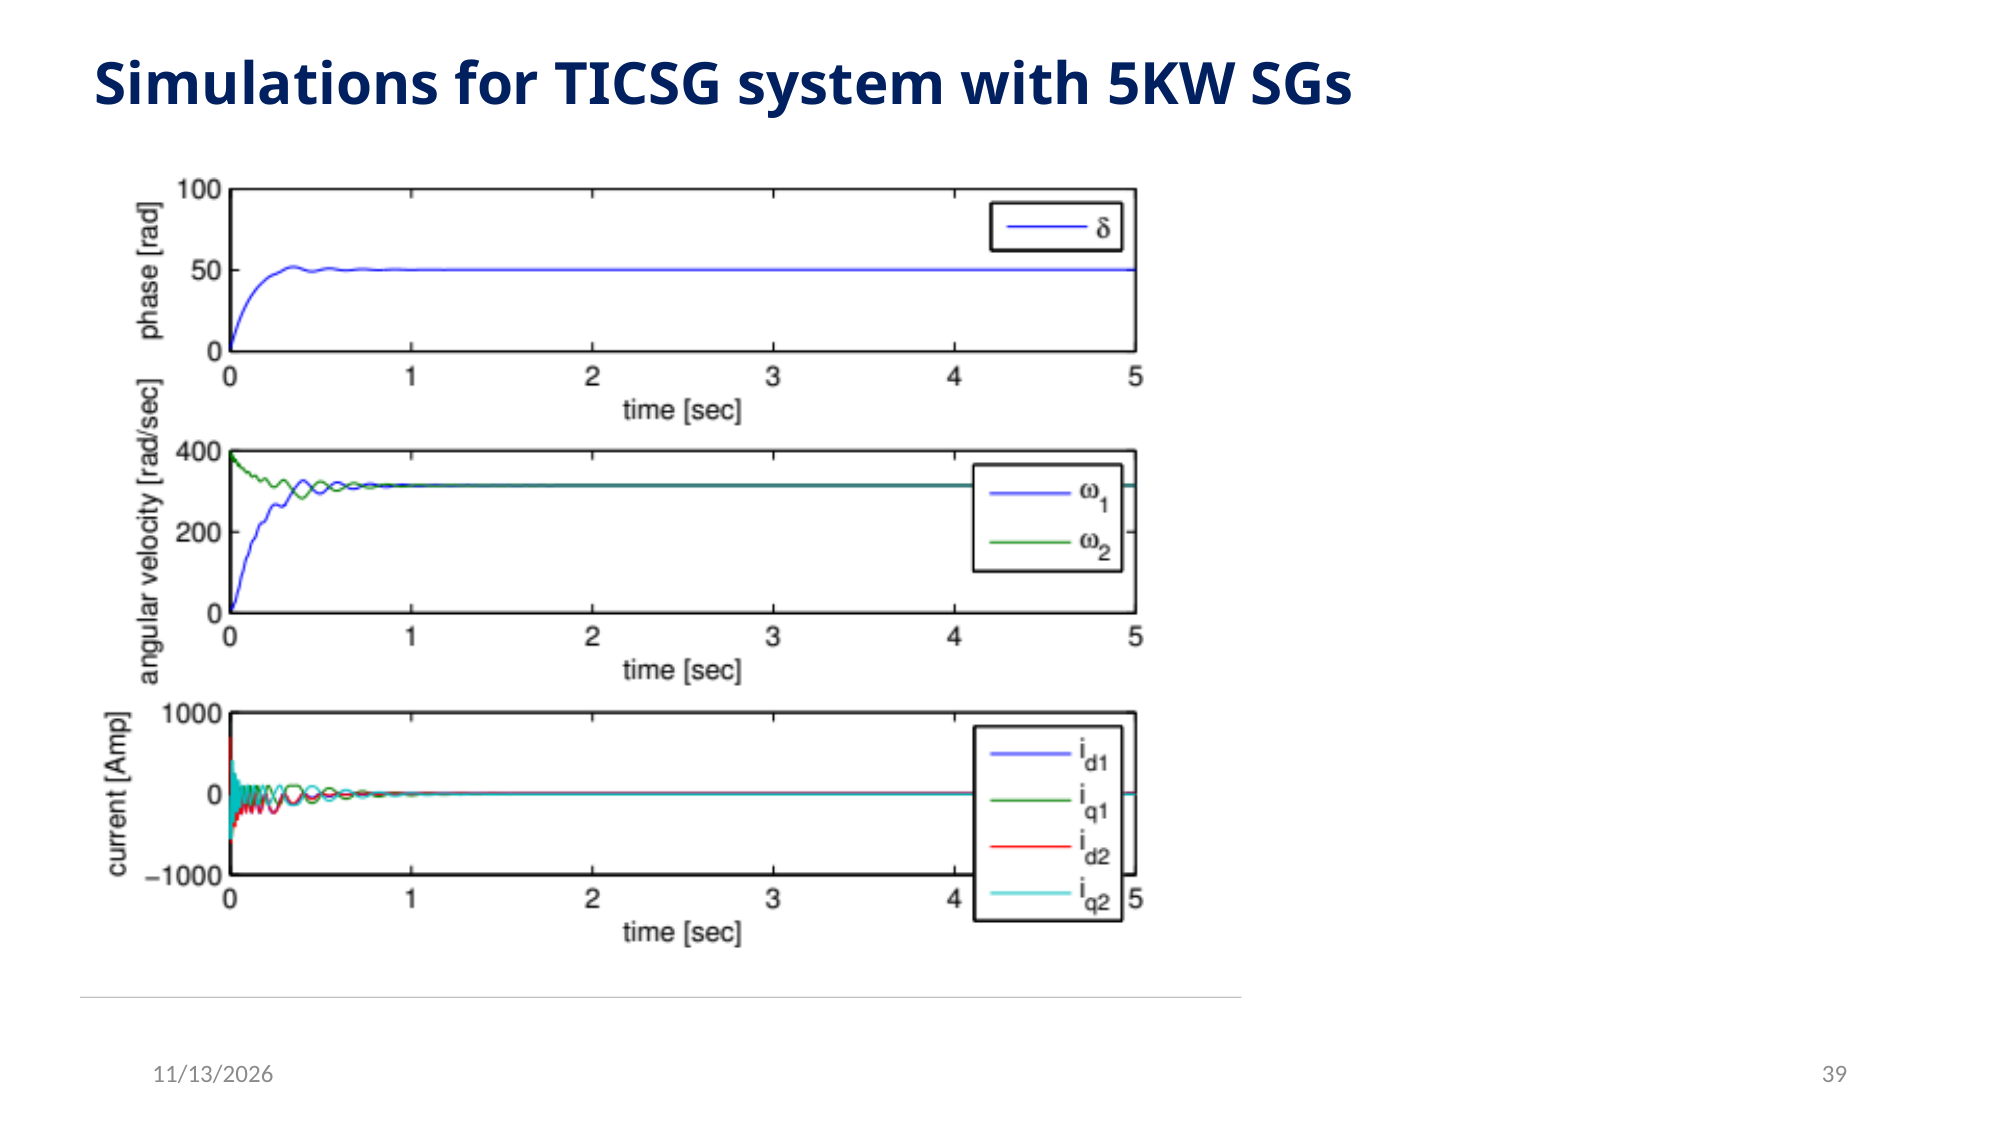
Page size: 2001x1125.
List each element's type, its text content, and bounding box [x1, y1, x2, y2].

title Simulations for TICSG system with 5KW SGs [79, 21, 1535, 125]
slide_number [137, 1042, 588, 1103]
slide_number 39 [1412, 1042, 1863, 1103]
picture [79, 124, 1242, 998]
